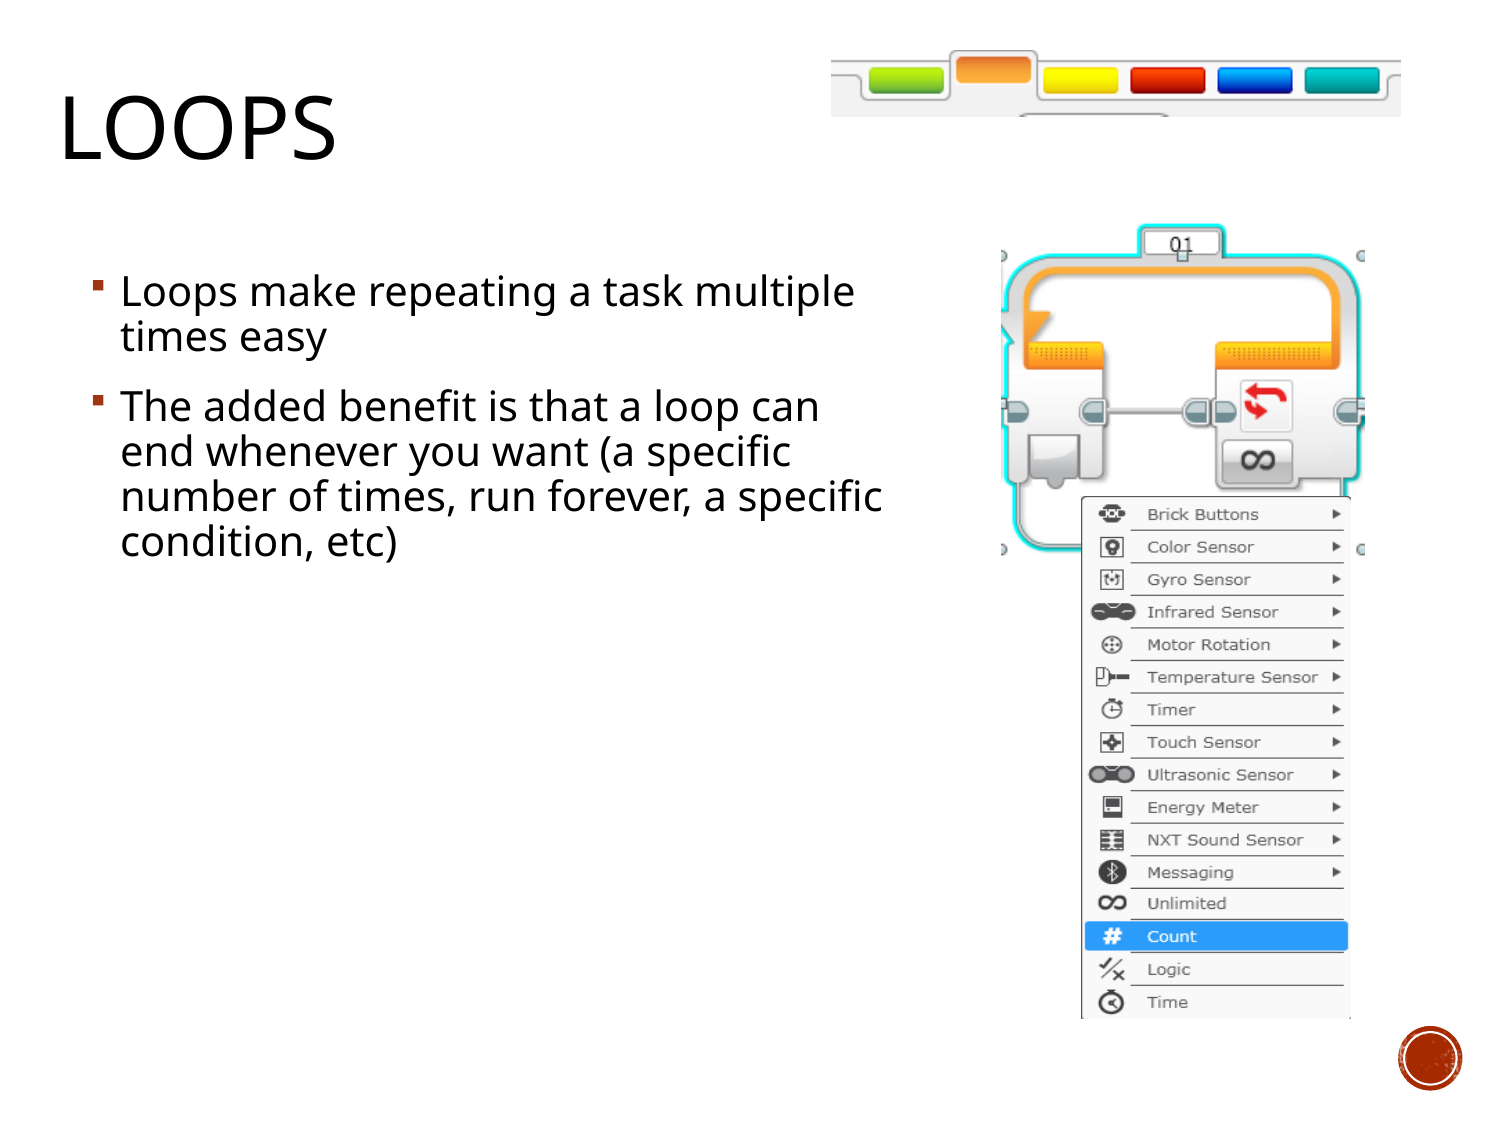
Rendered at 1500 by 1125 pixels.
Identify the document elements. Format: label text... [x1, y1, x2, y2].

list Loops make repeating a task multiple times easy The added benefit is that a loop can end whenever you want (a specific number of times, run forever, a specific condition, etc) [75, 262, 911, 1087]
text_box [1085, 500, 1348, 1016]
picture [831, 50, 1401, 117]
picture [1001, 219, 1365, 1019]
title Loops [42, 48, 1443, 216]
